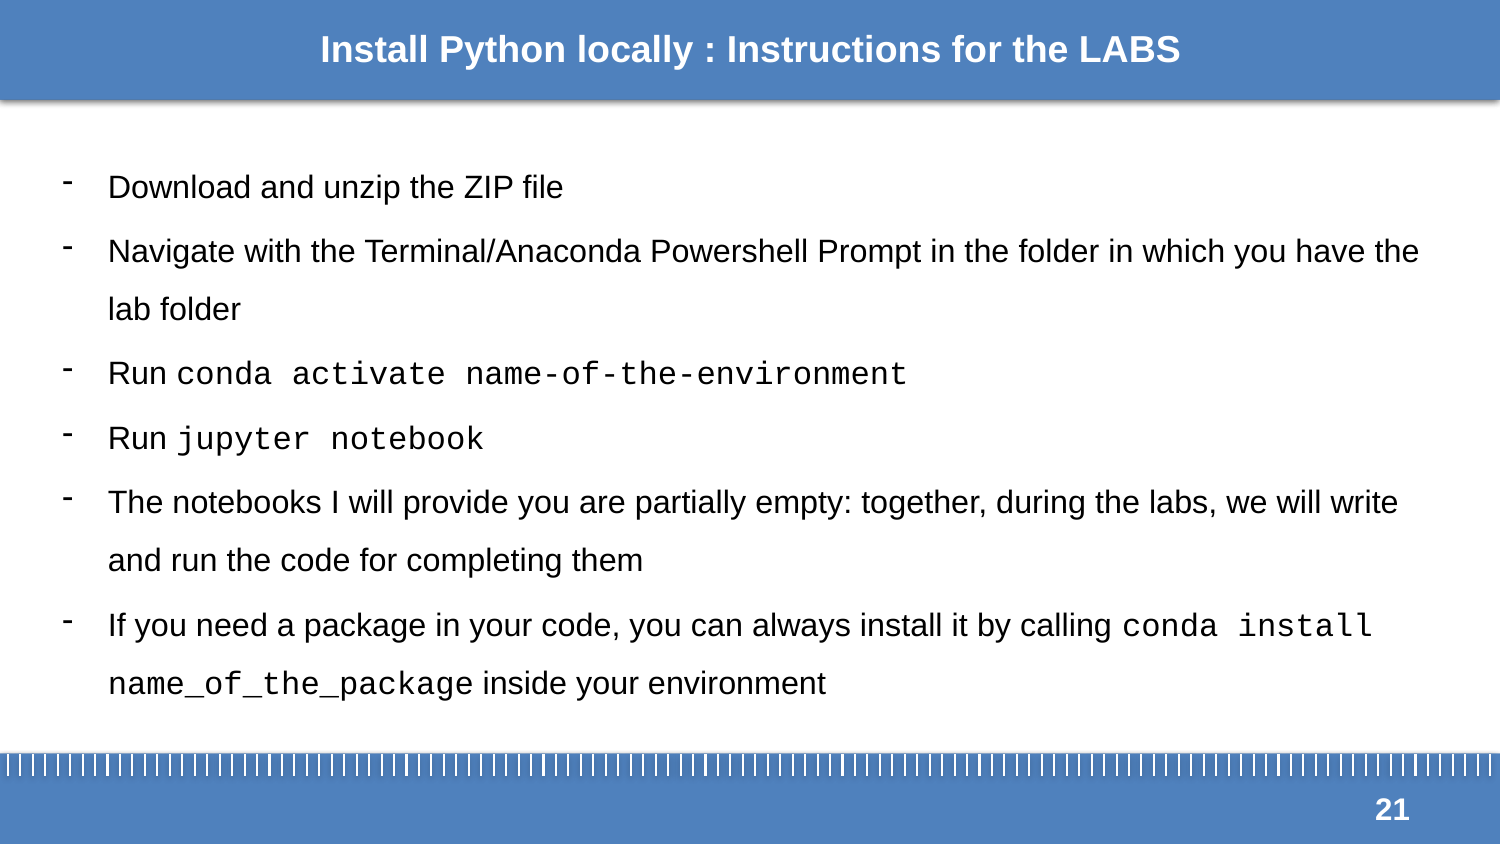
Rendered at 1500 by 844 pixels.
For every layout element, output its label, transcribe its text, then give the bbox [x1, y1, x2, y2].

title Install Python locally : Instructions for the LABS [47, 17, 1455, 83]
list Download and unzip the ZIP file Navigate with the Terminal/Anaconda Powershell Prompt in the folder in which you have the lab folder Run conda activate name-of-the-environment Run jupyter notebook The notebooks I will provide you are partially empty: together, during the labs, we will write and run the code for completing them If you need a package in your code, you can always install it by calling conda install name_of_the_package inside your environment [47, 139, 1455, 711]
slide_number 21 [1074, 782, 1425, 827]
